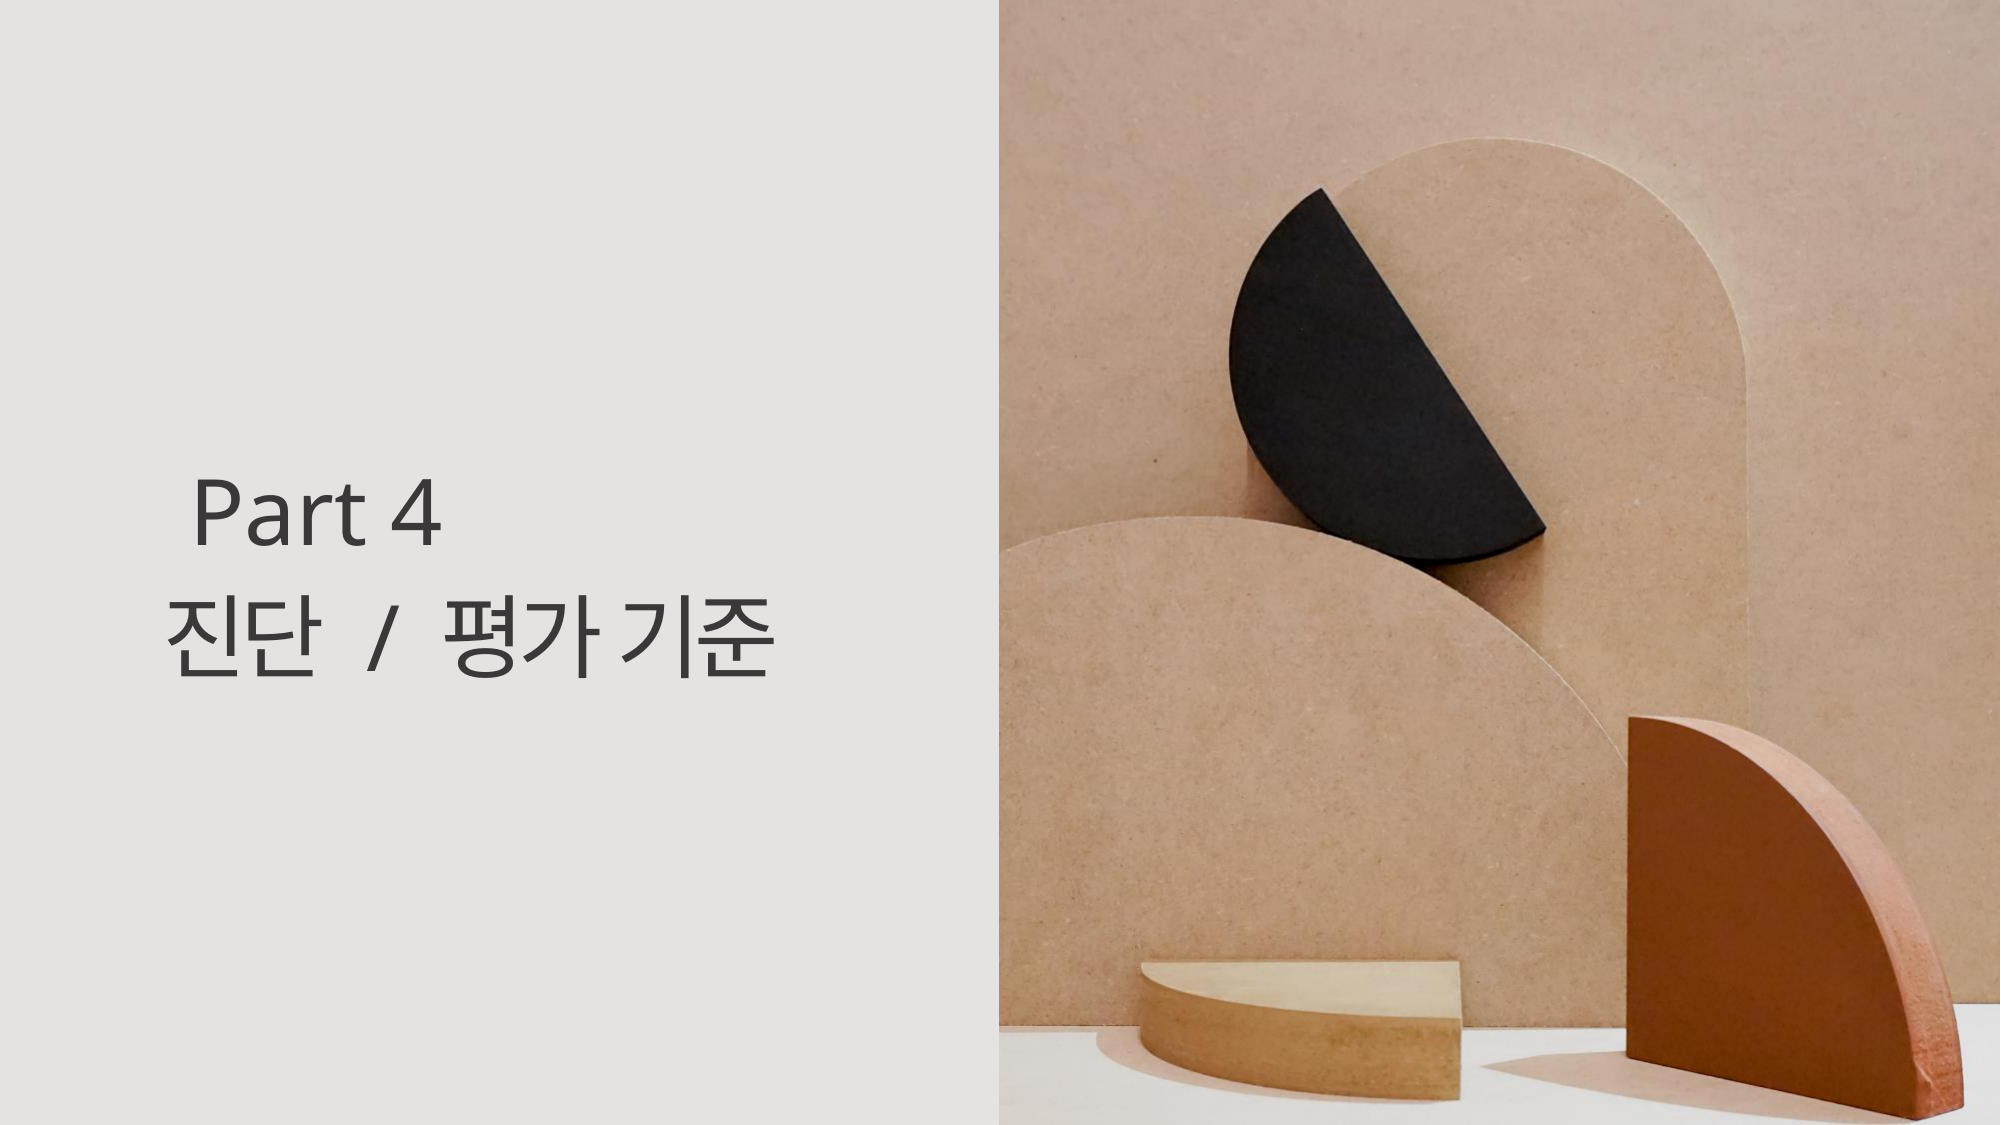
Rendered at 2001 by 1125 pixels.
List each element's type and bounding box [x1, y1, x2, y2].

text_box [147, 446, 922, 699]
picture [999, 0, 2000, 1125]
